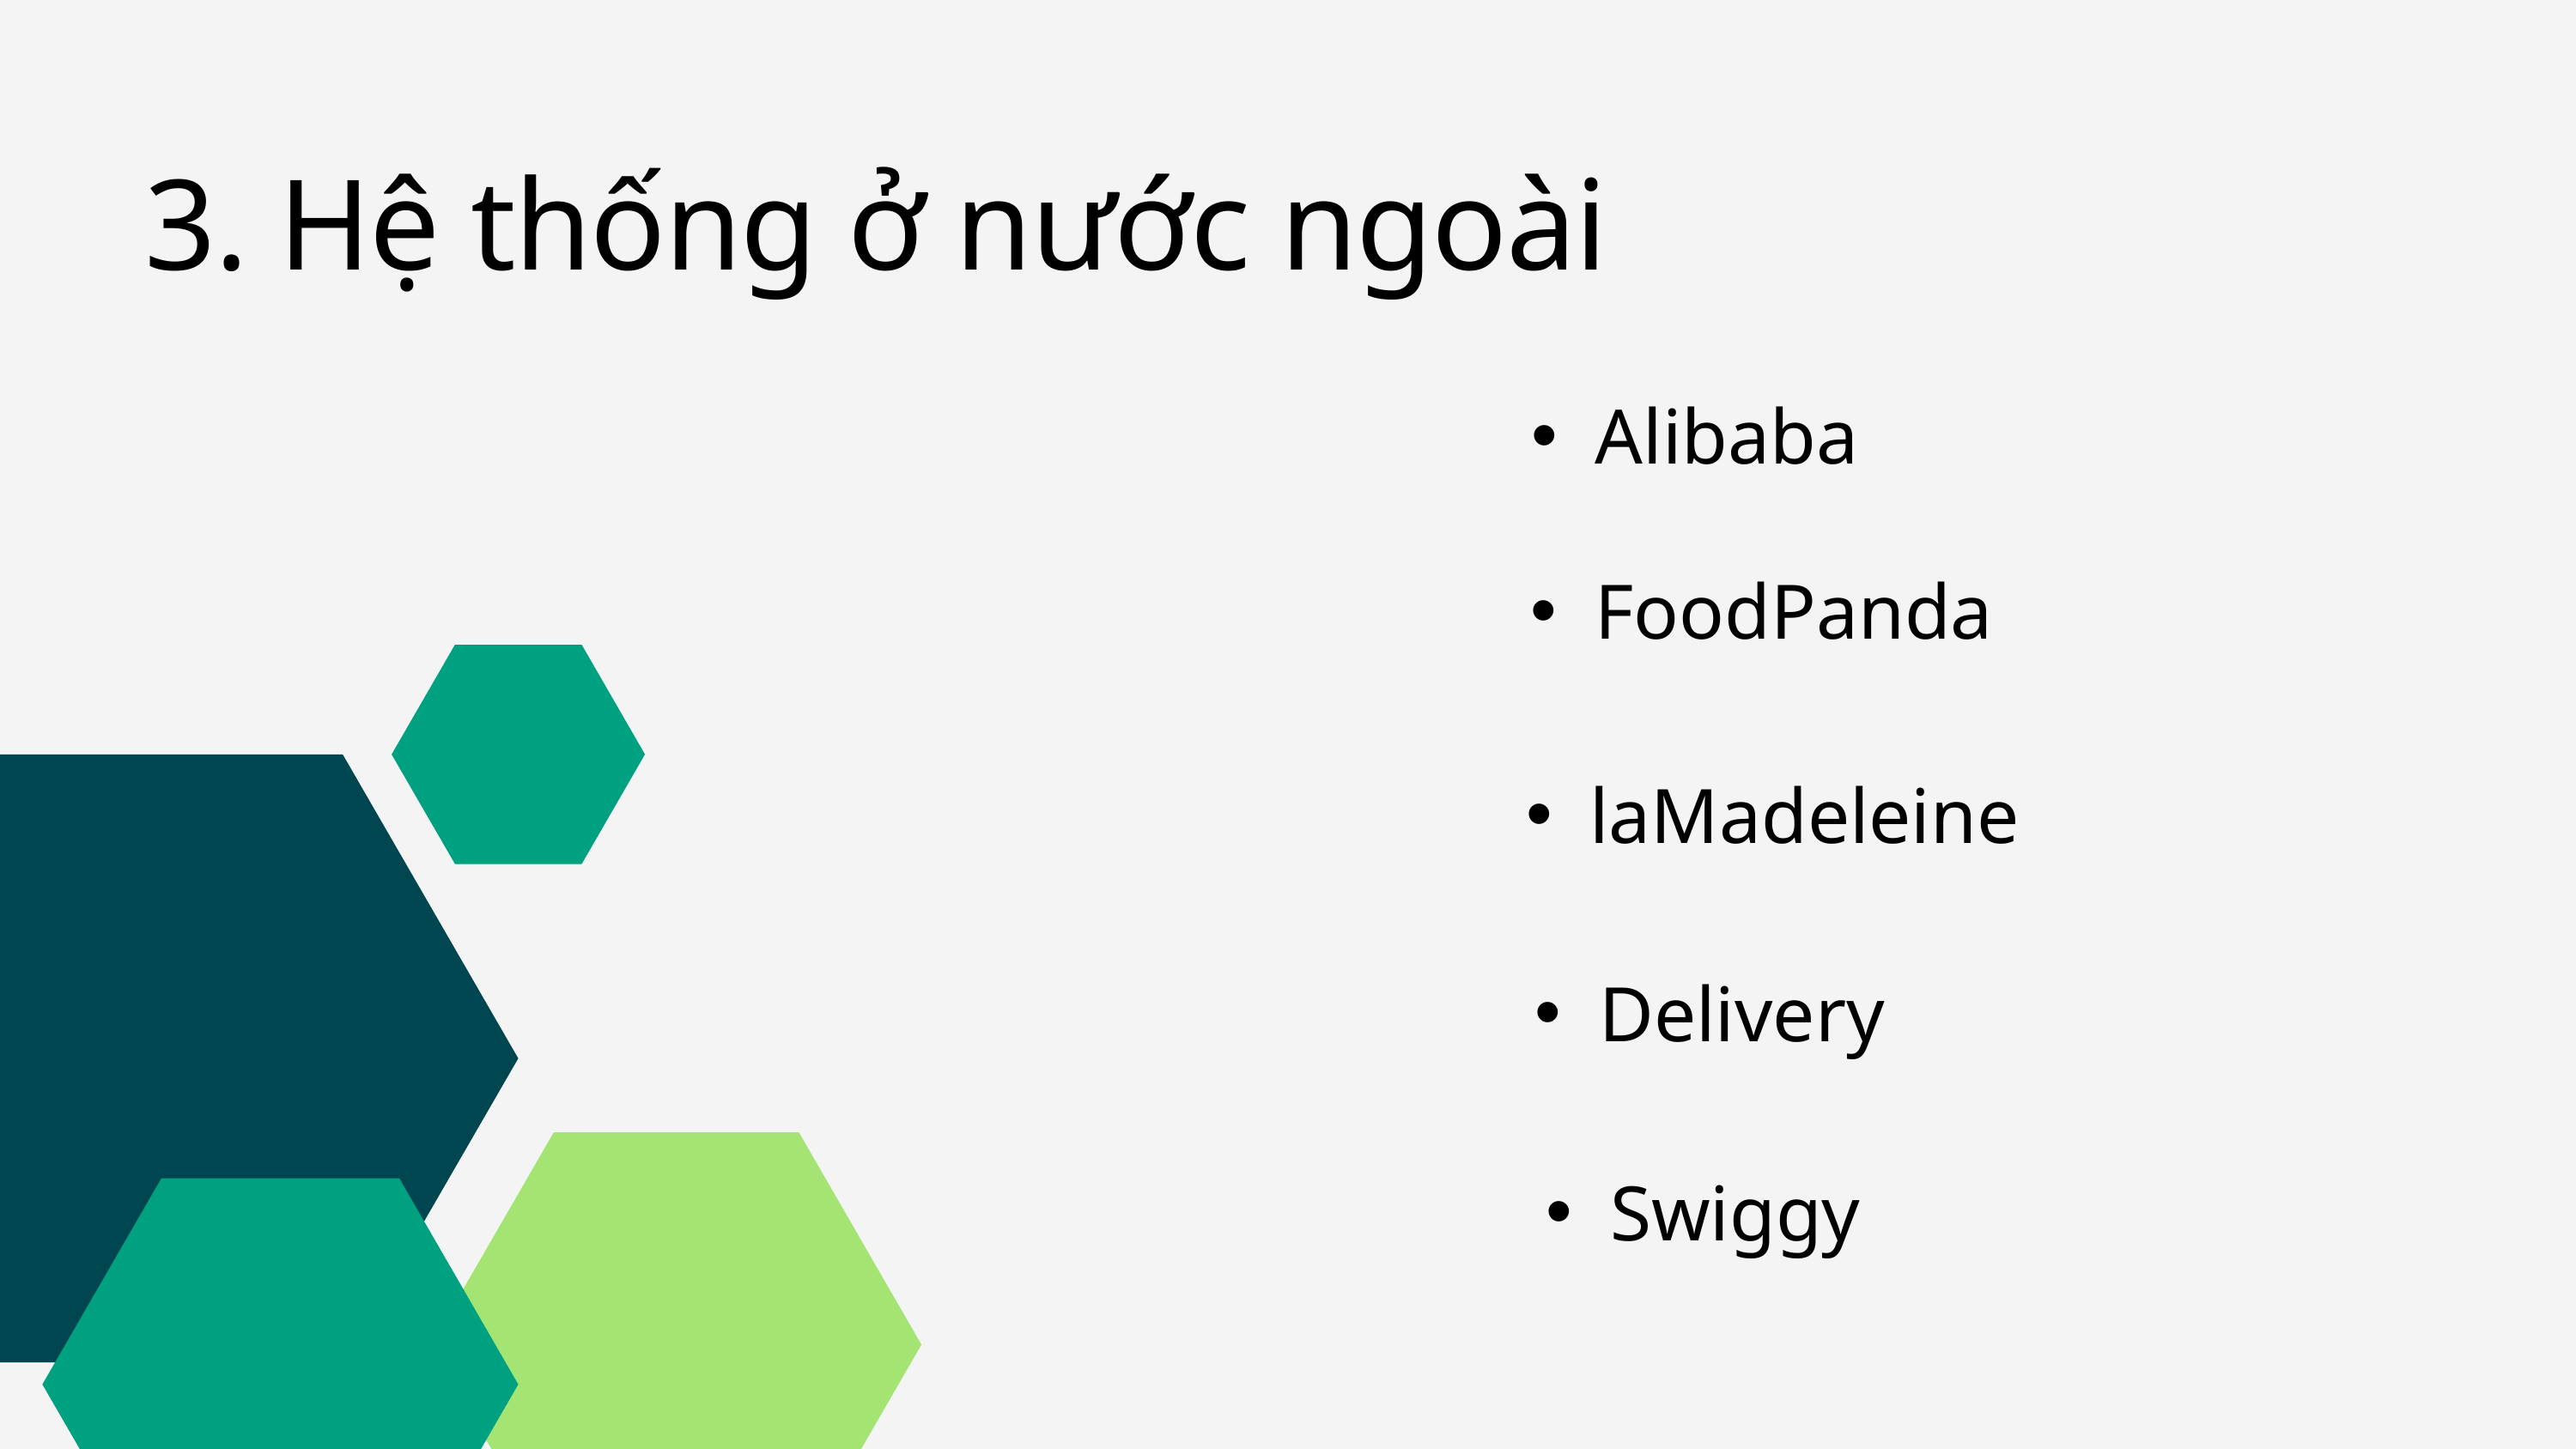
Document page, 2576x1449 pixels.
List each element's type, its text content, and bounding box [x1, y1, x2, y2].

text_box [0, 754, 519, 1363]
text_box FoodPanda [1439, 549, 2020, 655]
text_box laMadeleine [1437, 753, 2044, 858]
text_box 3. Hệ thống ở nước ngoài [144, 144, 1801, 295]
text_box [430, 1131, 922, 1449]
text_box Delivery [1455, 951, 1901, 1058]
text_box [42, 1178, 519, 1449]
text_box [391, 644, 646, 864]
text_box Swiggy [1455, 1150, 1888, 1256]
text_box Alibaba [1467, 373, 2042, 480]
